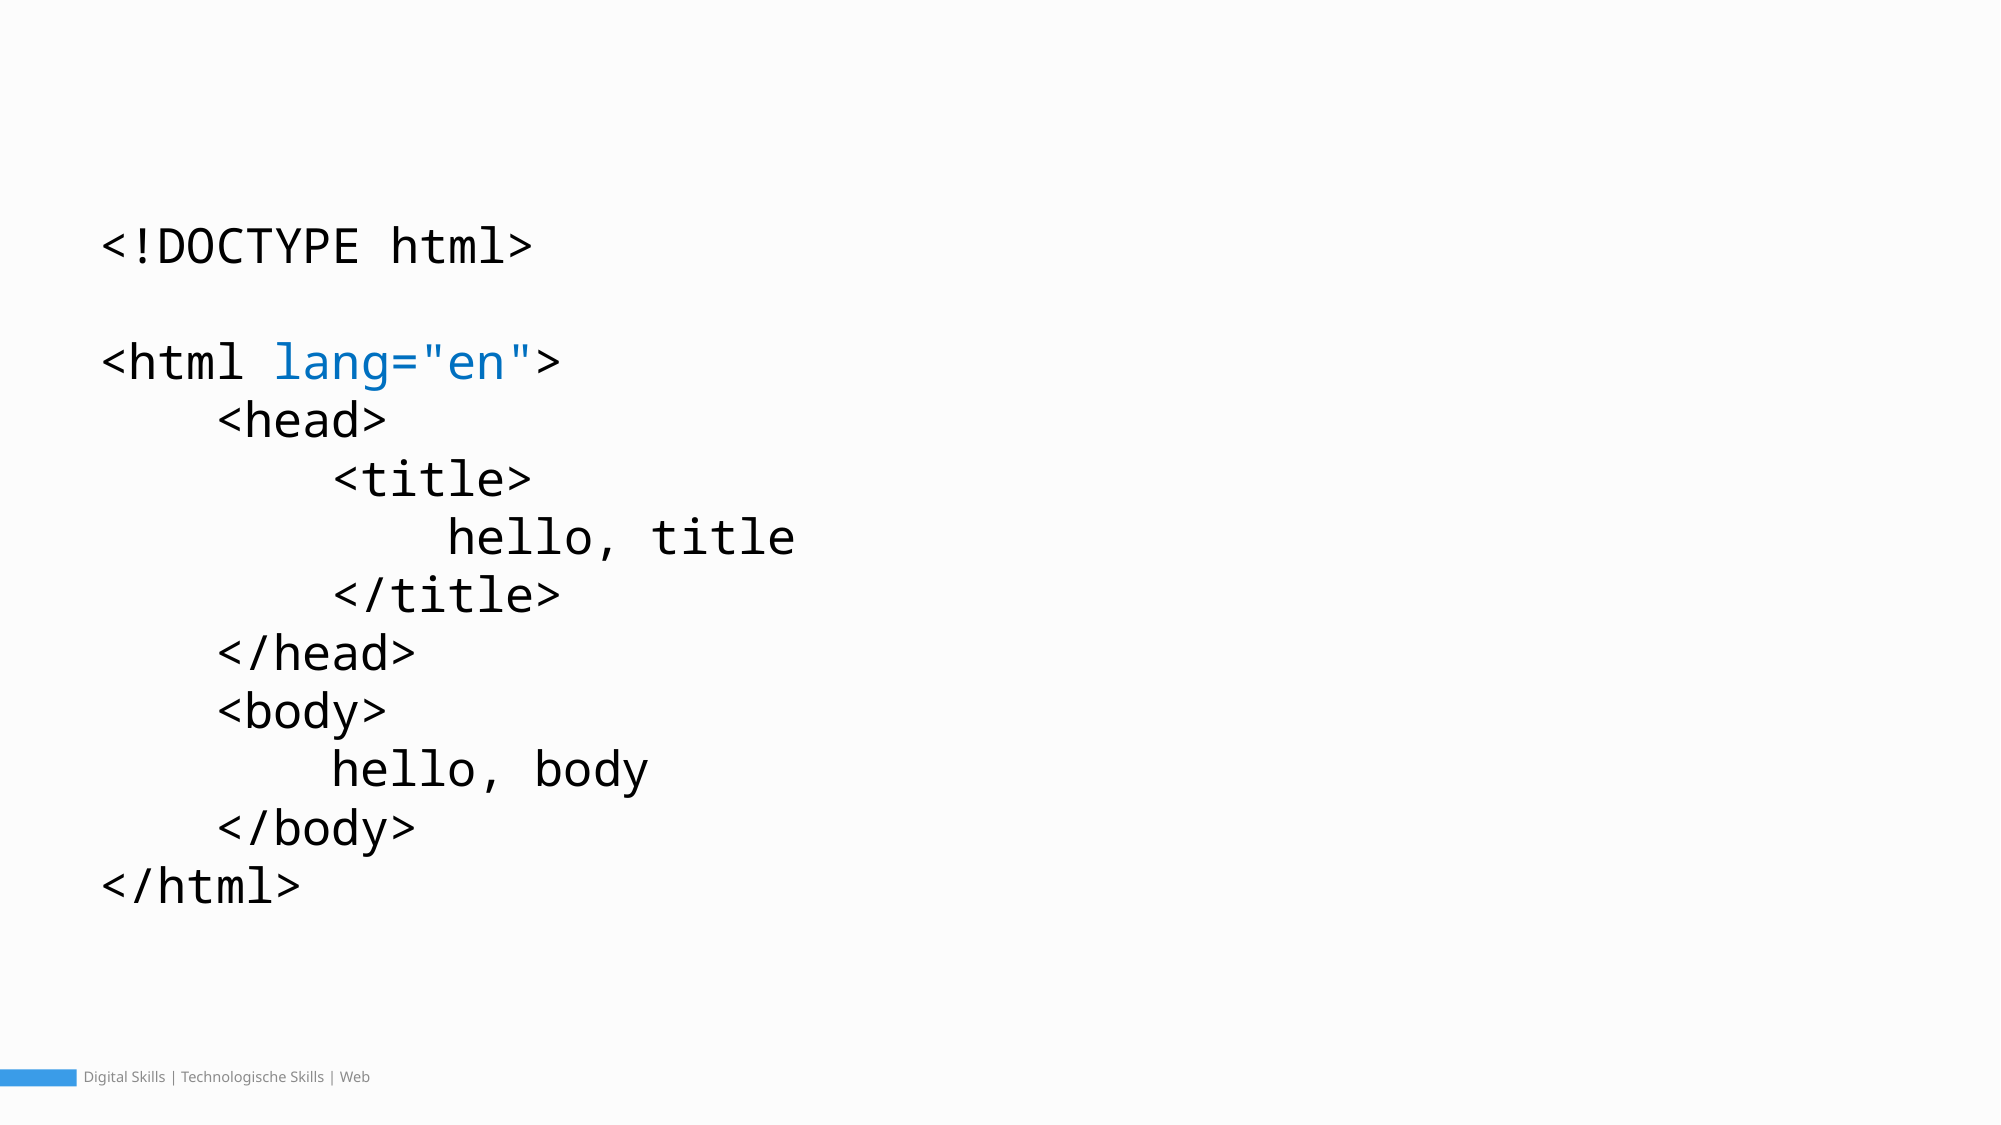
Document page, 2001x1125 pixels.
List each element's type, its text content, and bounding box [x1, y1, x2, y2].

list <!DOCTYPE html> <html lang="en"> <head> <title> hello, title </title> </head> <body> hello, body </body> </html> [84, 207, 1000, 922]
